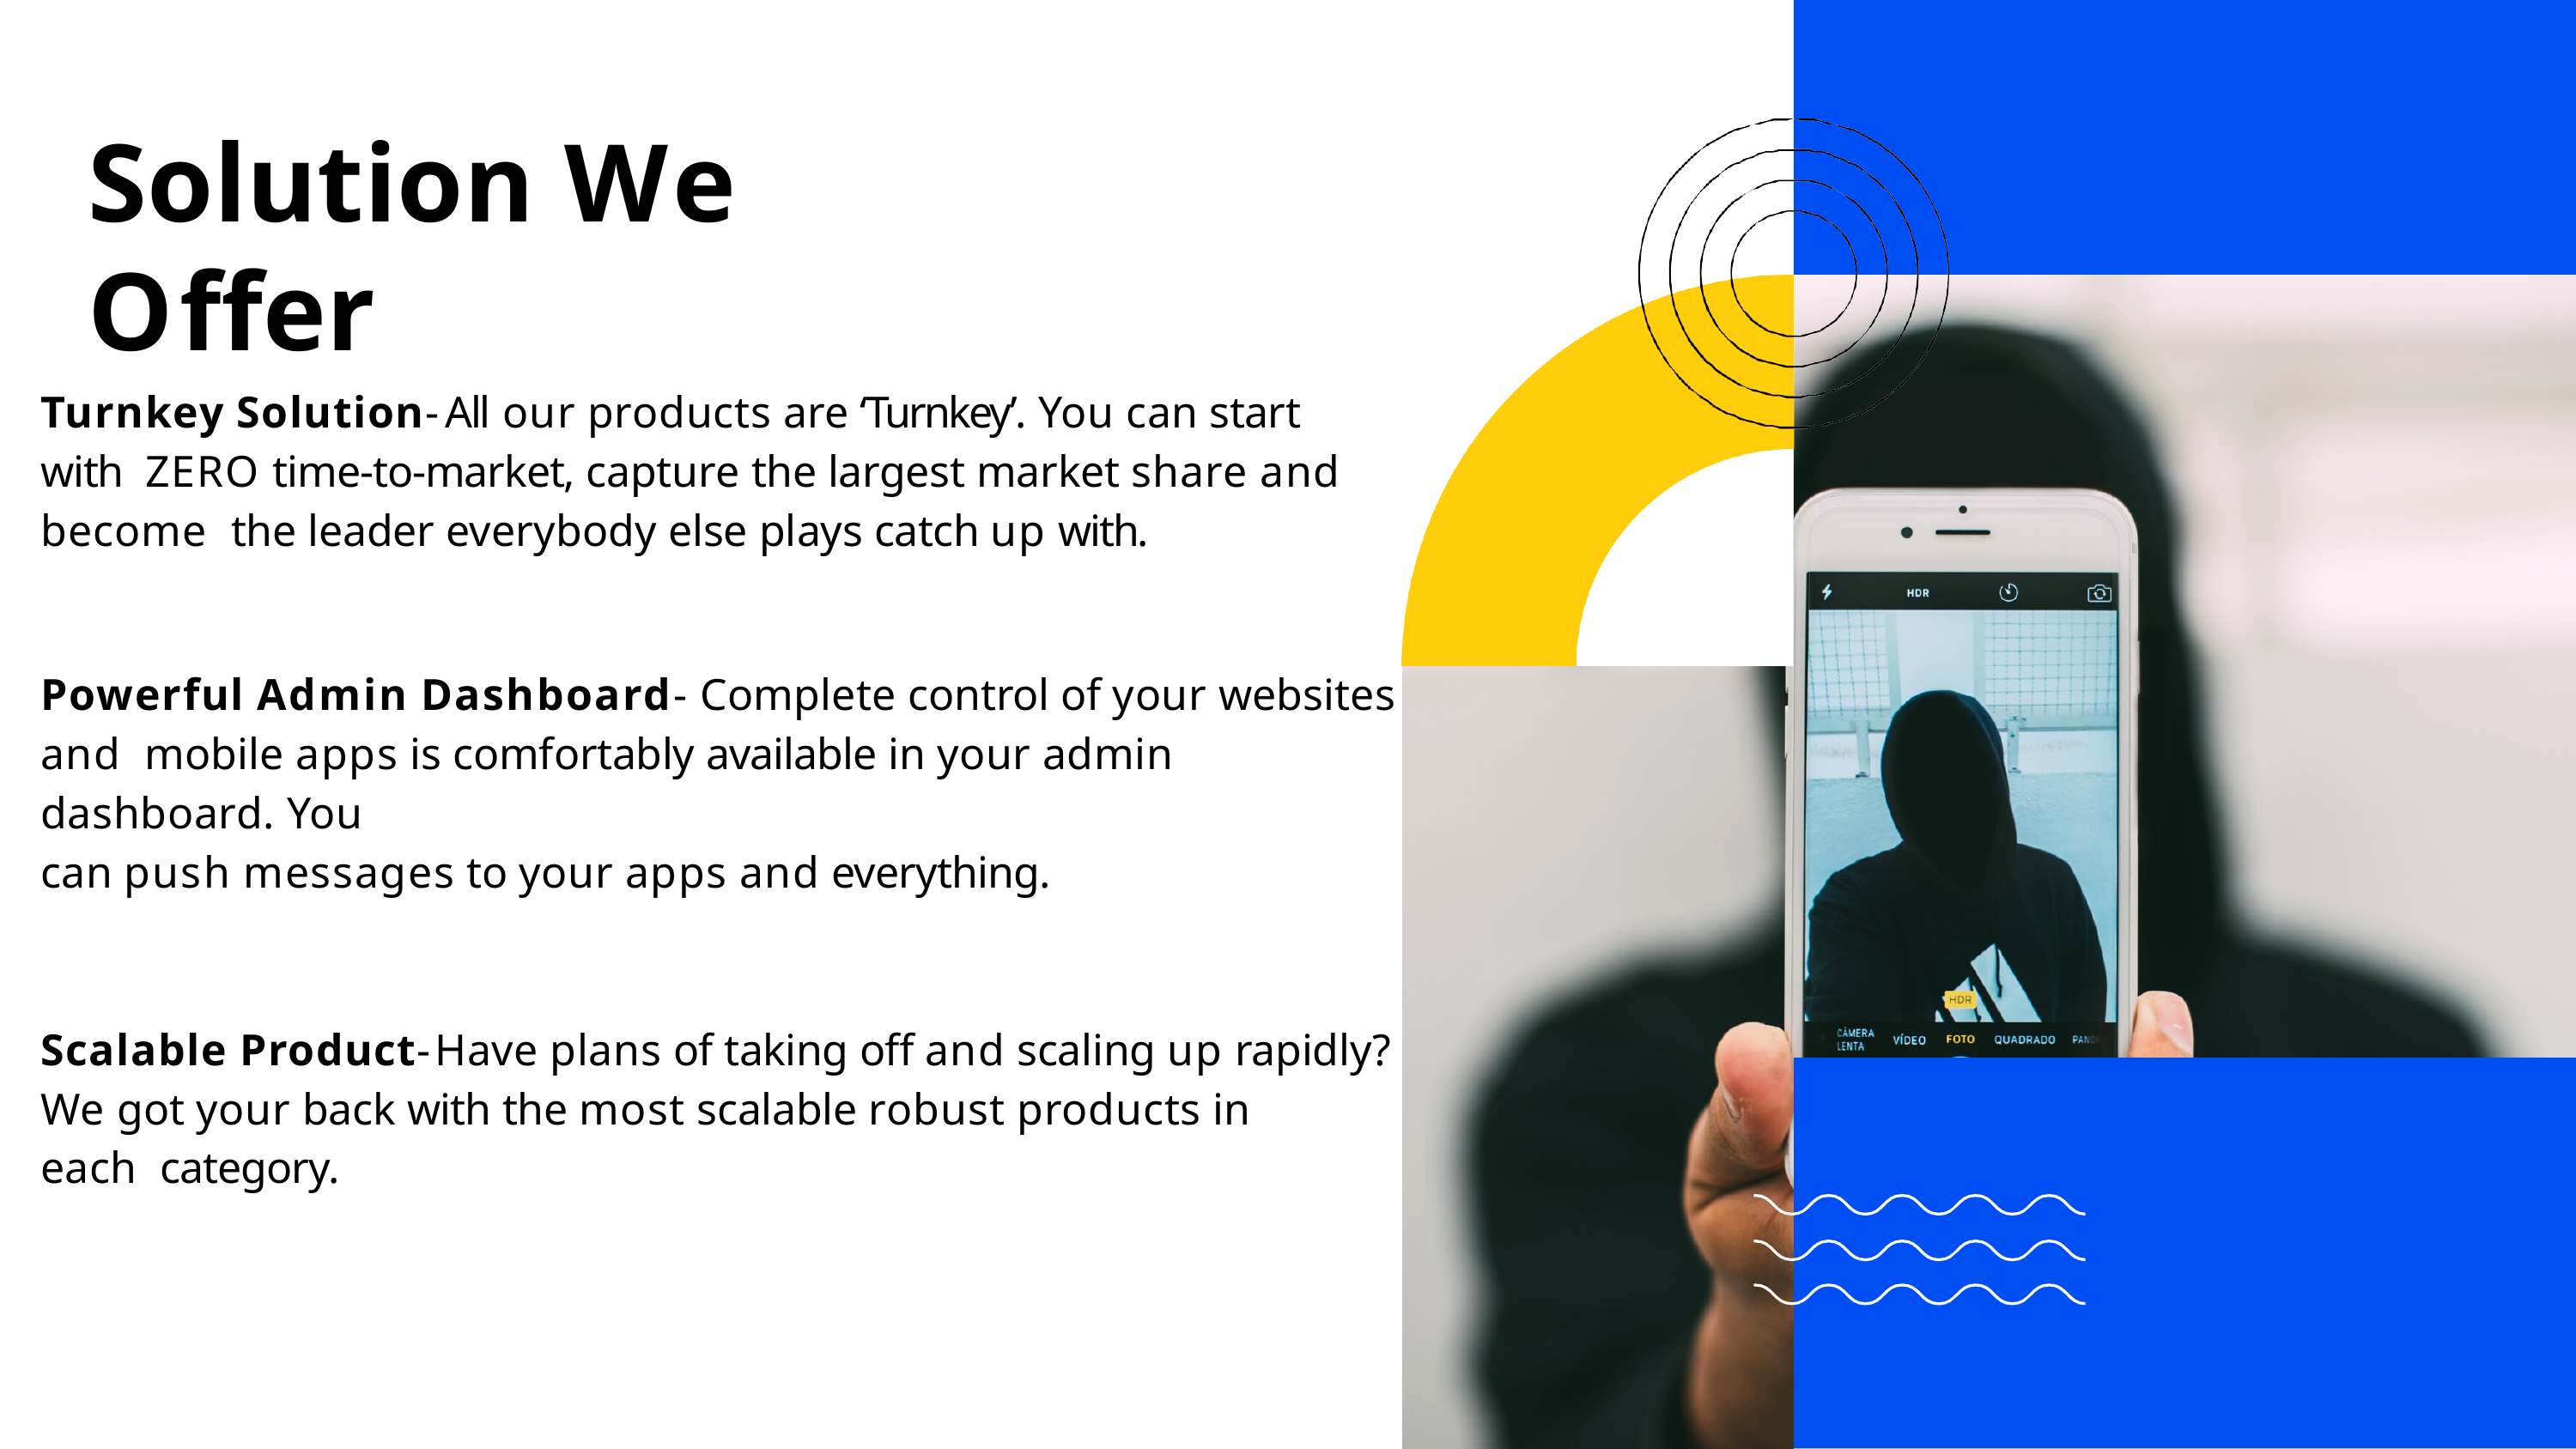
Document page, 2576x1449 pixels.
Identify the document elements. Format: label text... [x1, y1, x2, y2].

title Solution We Offer [86, 112, 1003, 373]
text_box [1400, 0, 2576, 1449]
text_box Turnkey Solution- All our products are ‘Turnkey’. You can start with ZERO time-to-market, capture the largest market share and become the leader everybody else plays catch up with. Powerful Admin Dashboard- Complete control of your websites and mobile apps is comfortably available in your admin dashboard. You can push messages to your apps and everything. Scalable Product- Have plans of taking off and scaling up rapidly? We got your back with the most scalable robust products in each category. [39, 375, 1395, 1252]
